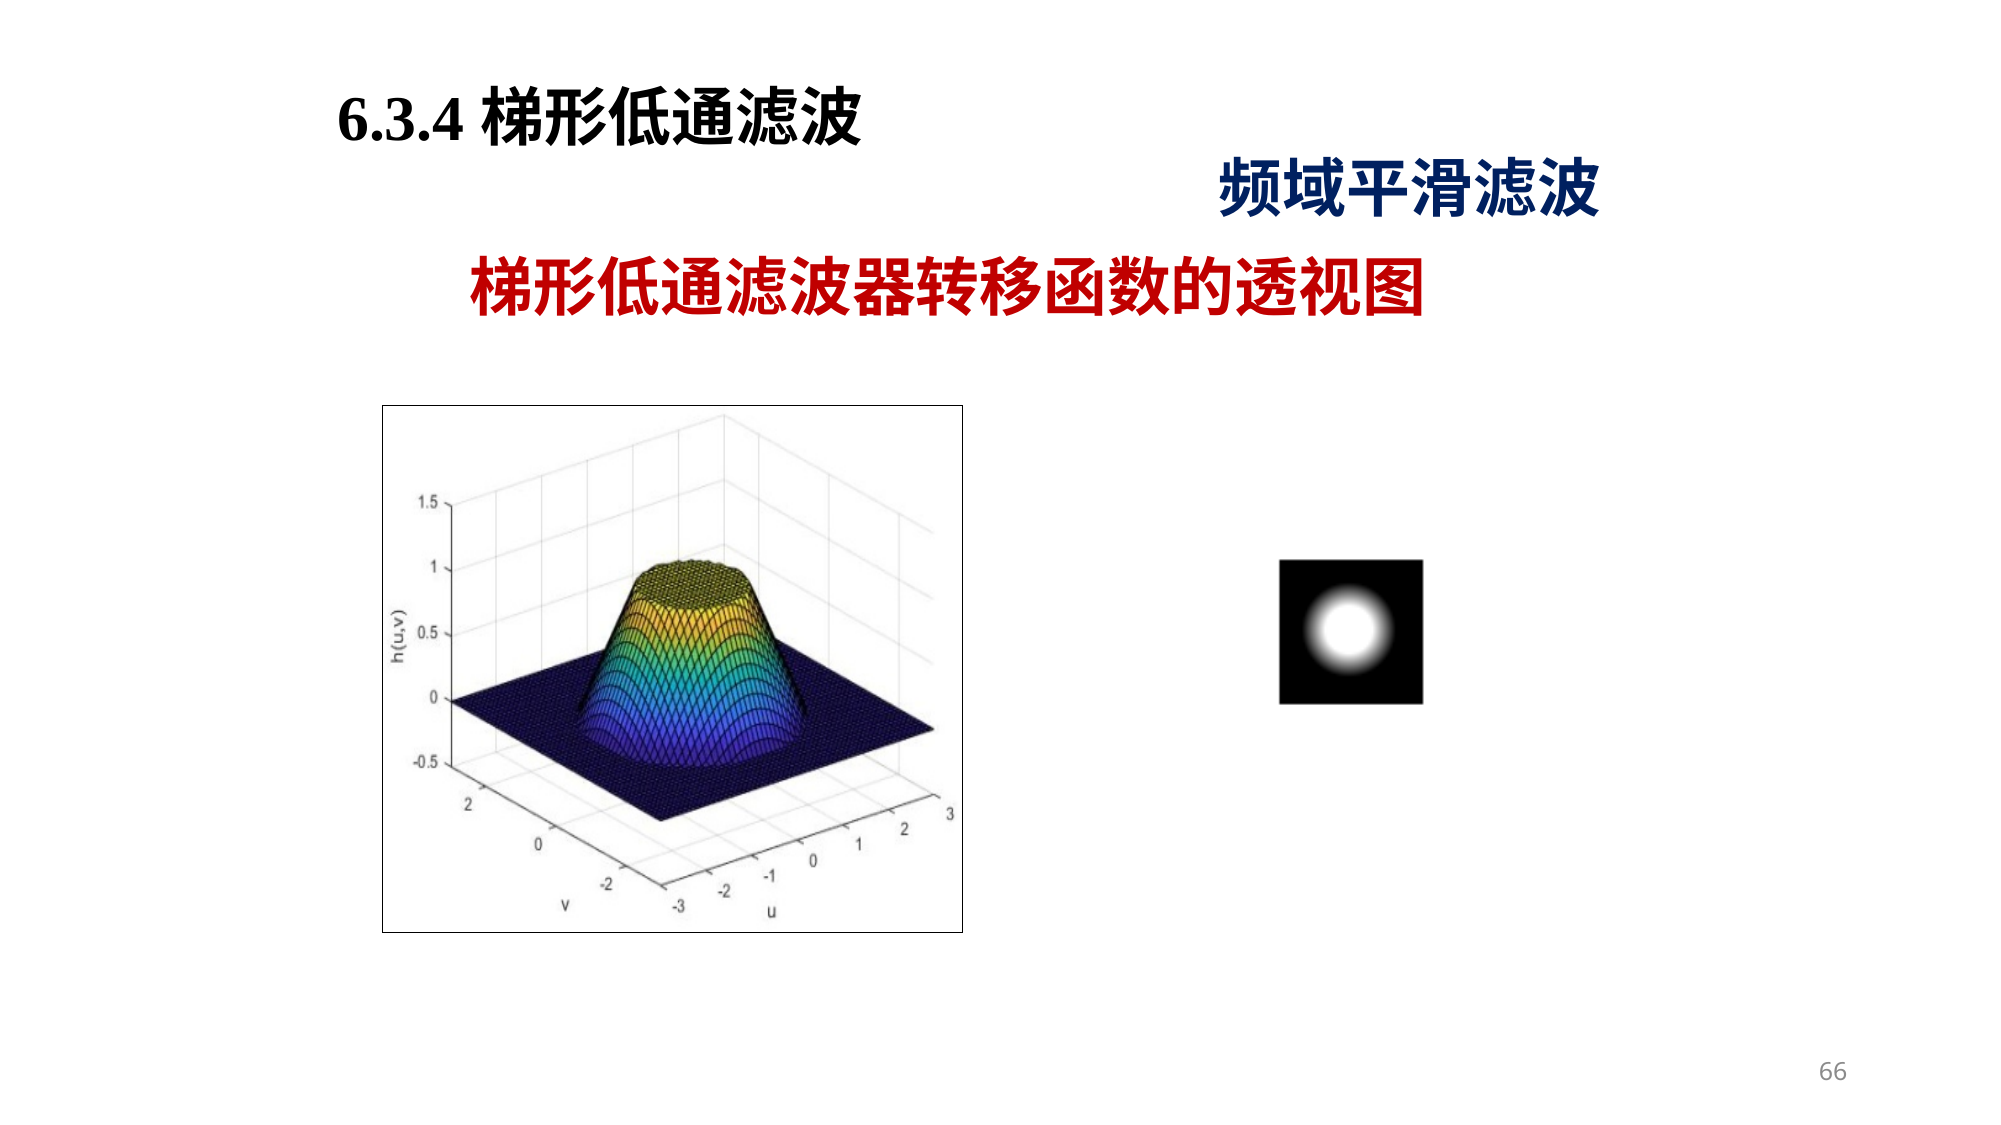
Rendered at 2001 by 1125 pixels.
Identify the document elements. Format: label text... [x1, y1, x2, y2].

text_box 梯形低通滤波器转移函数的透视图 [450, 246, 1535, 406]
text_box 频域平滑滤波 [1218, 153, 1700, 219]
slide_number 66 [1412, 1042, 1863, 1103]
picture [1233, 371, 1452, 956]
text_box 6.3.4梯形低通滤波 [322, 50, 1091, 180]
picture [382, 405, 963, 933]
